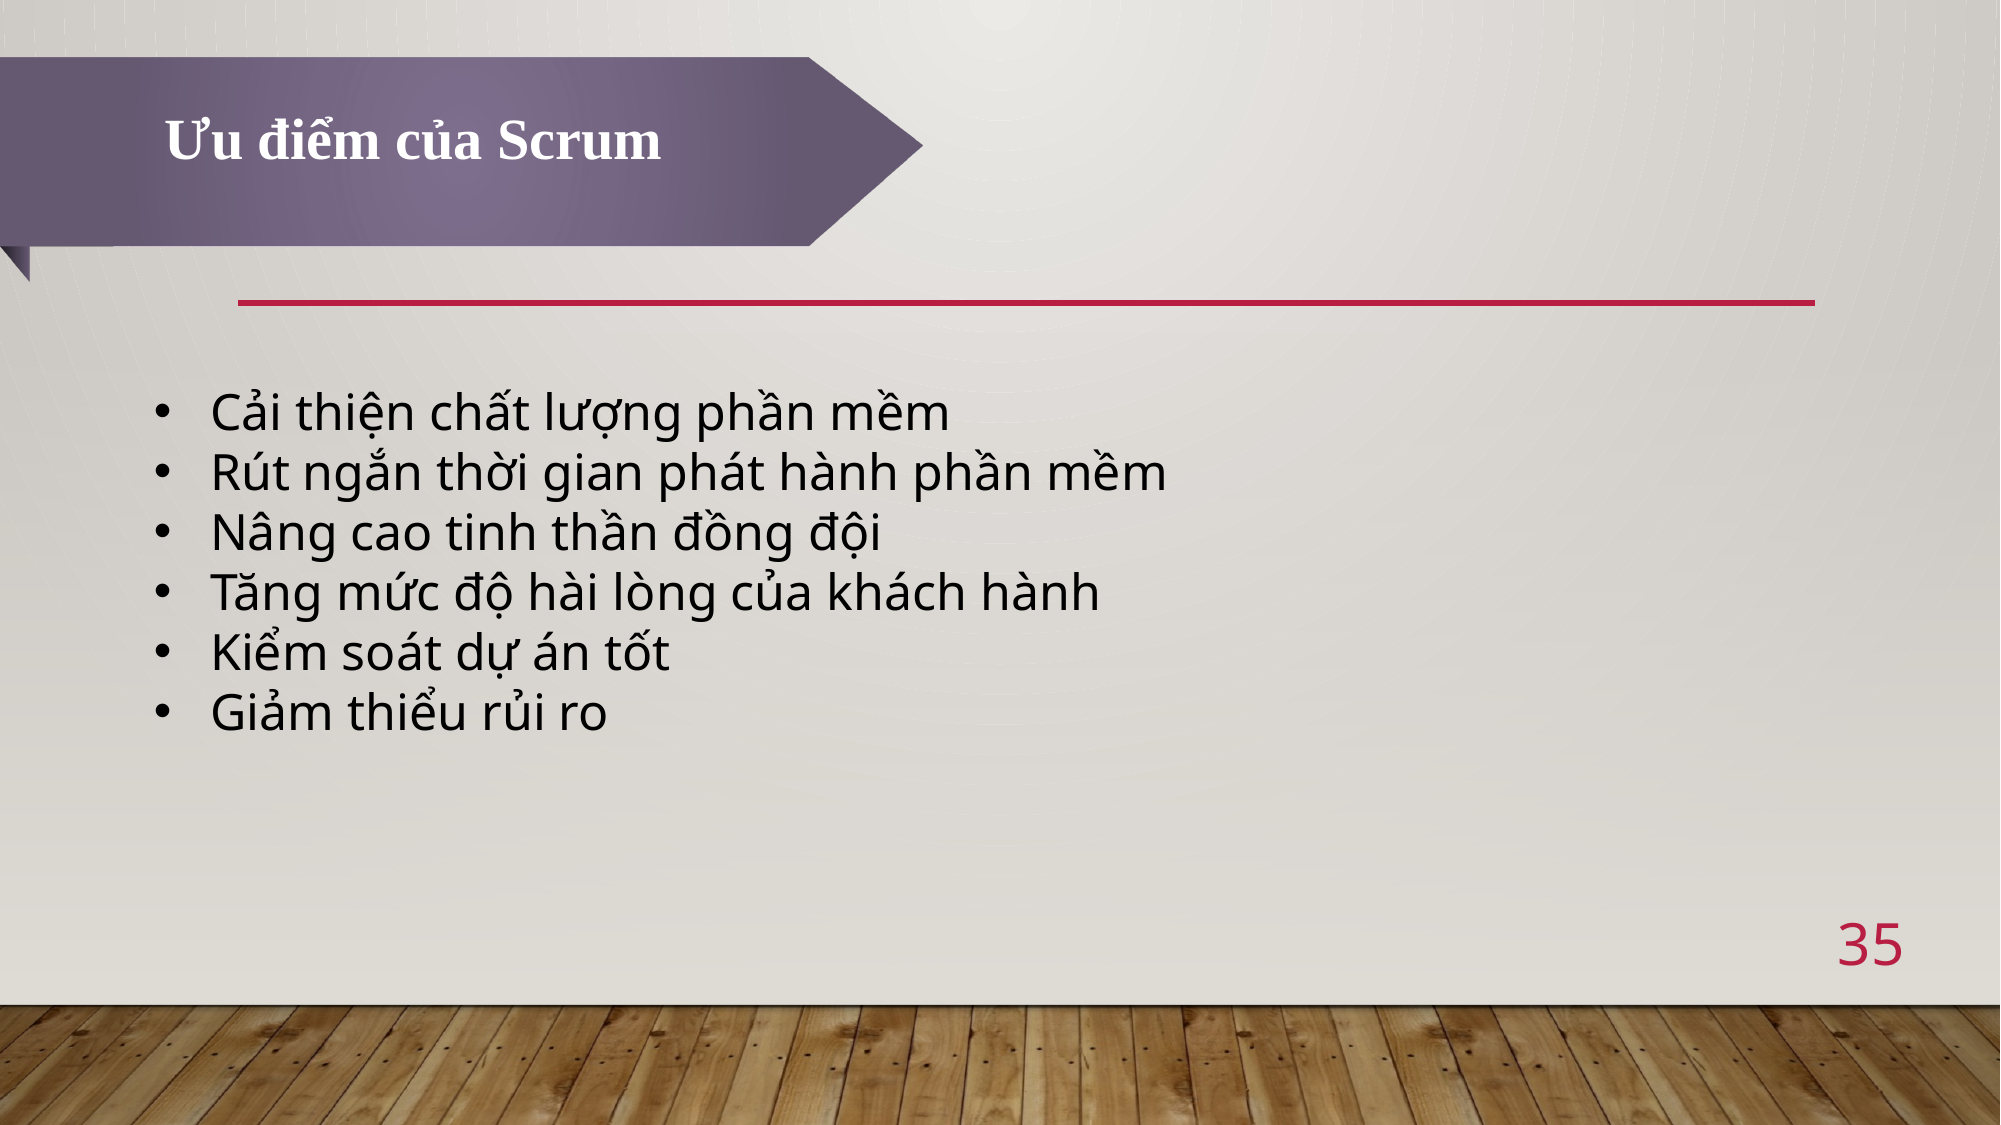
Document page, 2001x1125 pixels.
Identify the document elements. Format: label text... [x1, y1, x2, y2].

text_box Cải thiện chất lượng phần mềm Rút ngắn thời gian phát hành phần mềm Nâng cao tinh thần đồng đội Tăng mức độ hài lòng của khách hành Kiểm soát dự án tốt Giảm thiểu rủi ro [138, 373, 1940, 748]
slide_number 35 [1786, 899, 1920, 983]
picture [0, 57, 923, 283]
picture [0, 1005, 2000, 1125]
